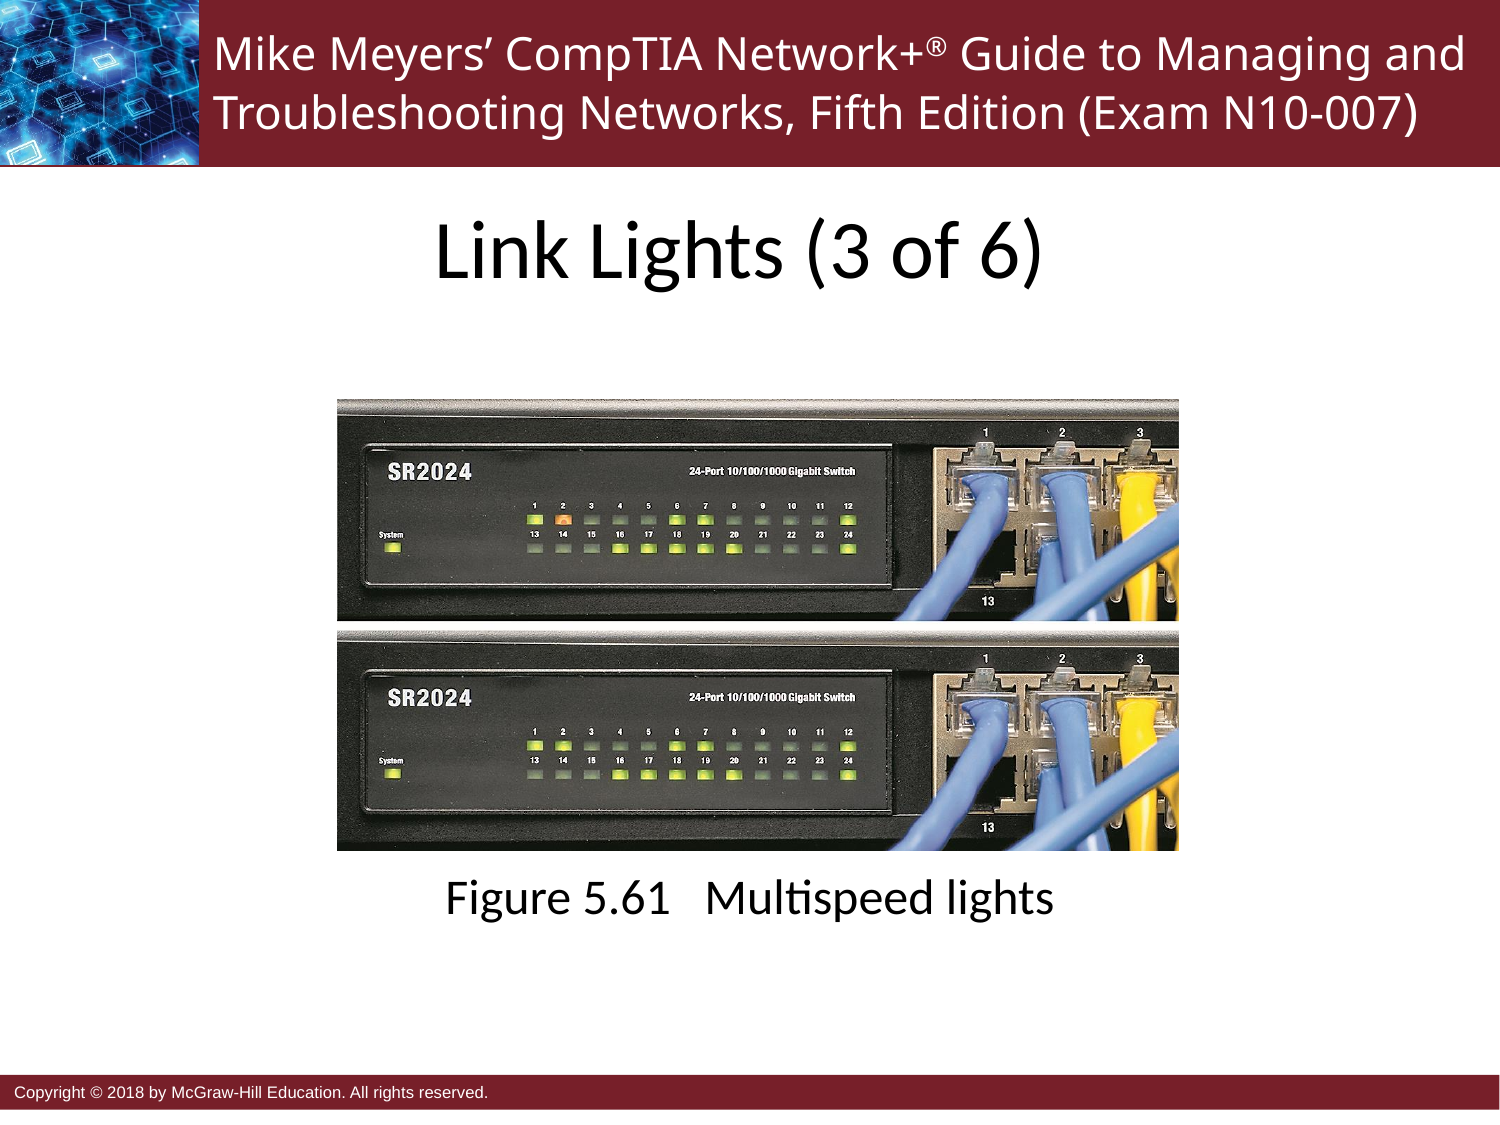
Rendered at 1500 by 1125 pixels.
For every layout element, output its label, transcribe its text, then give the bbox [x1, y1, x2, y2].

picture [337, 399, 1179, 851]
list Figure 5.61 Multispeed lights [75, 857, 1425, 958]
picture [0, 0, 199, 165]
title Link Lights (3 of 6) [75, 187, 1425, 338]
